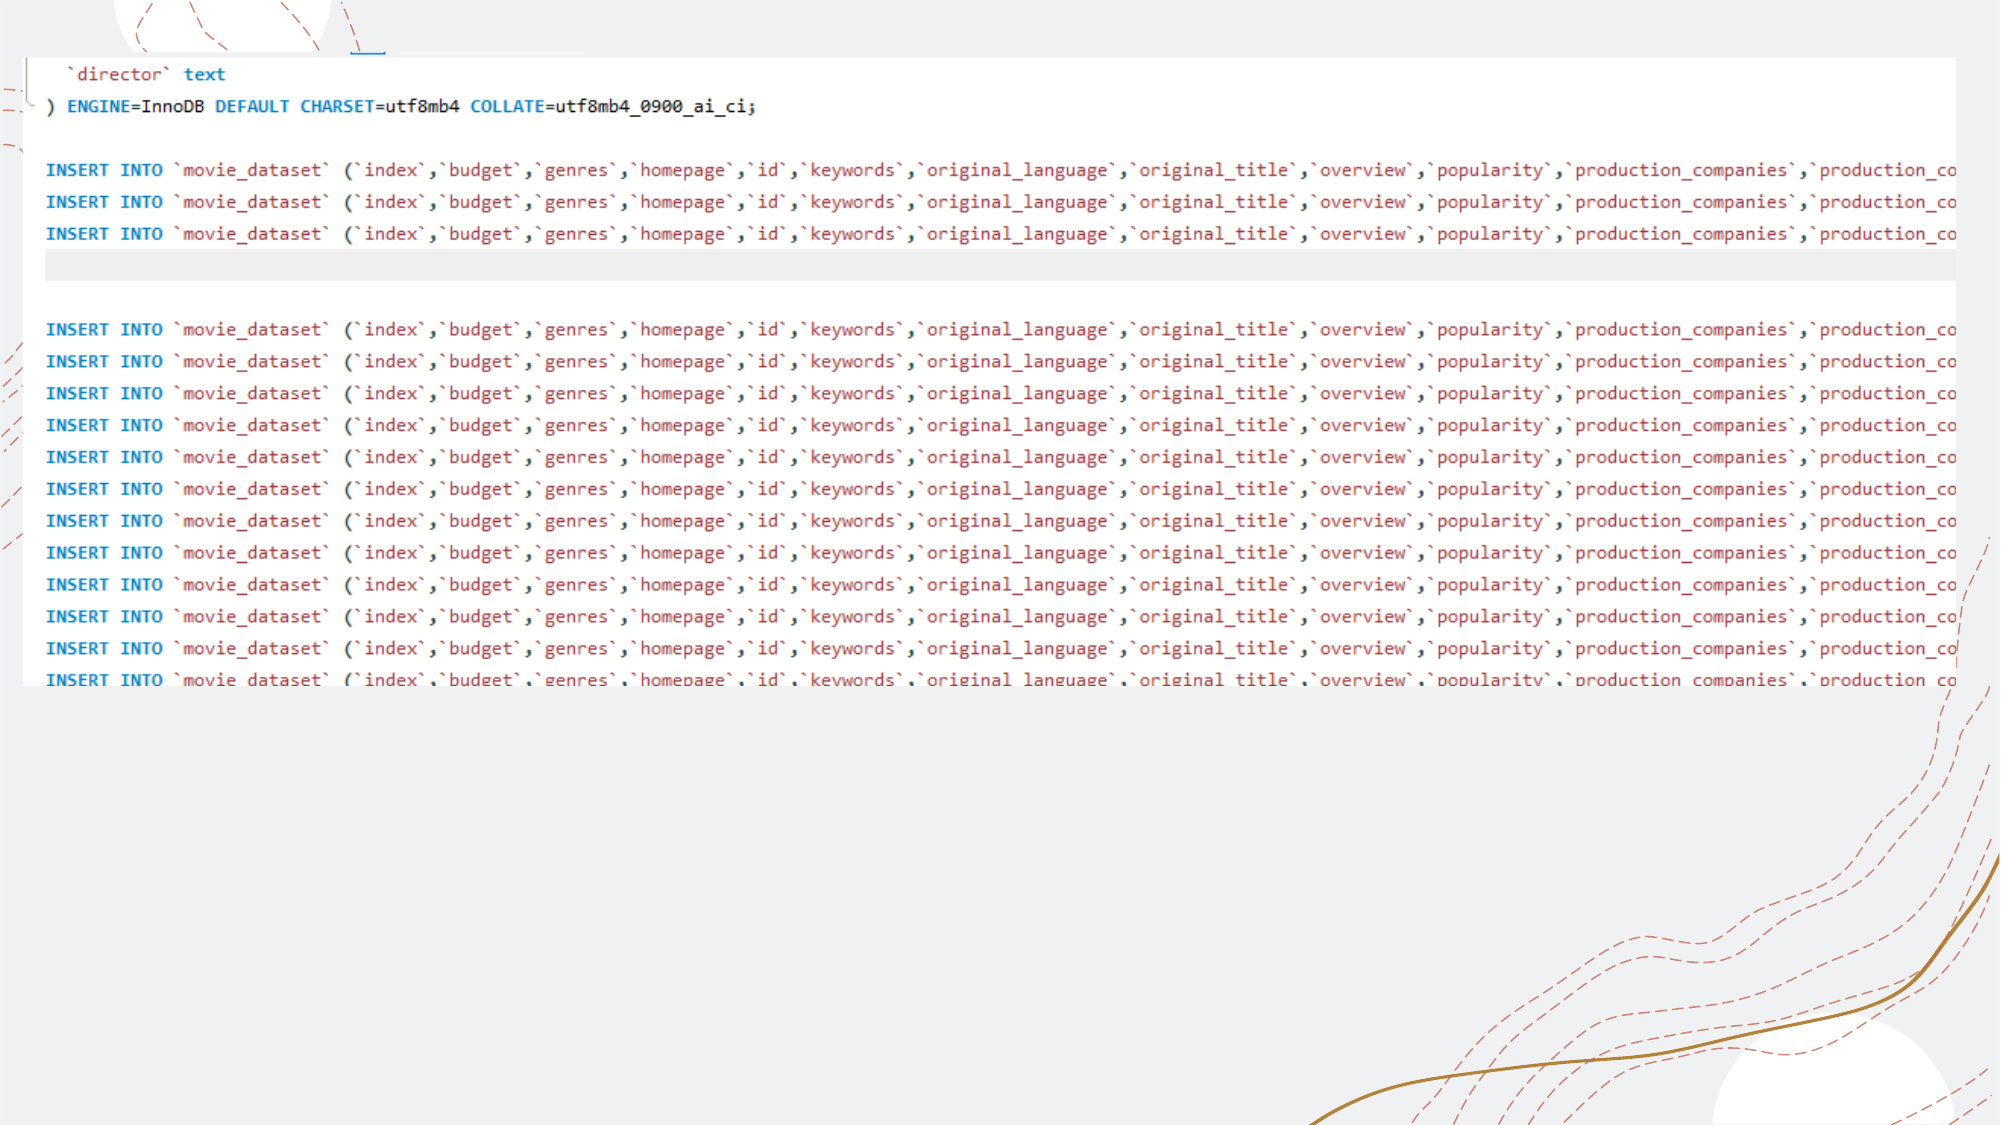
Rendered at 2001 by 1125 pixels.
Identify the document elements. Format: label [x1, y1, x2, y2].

list [22, 52, 1957, 686]
